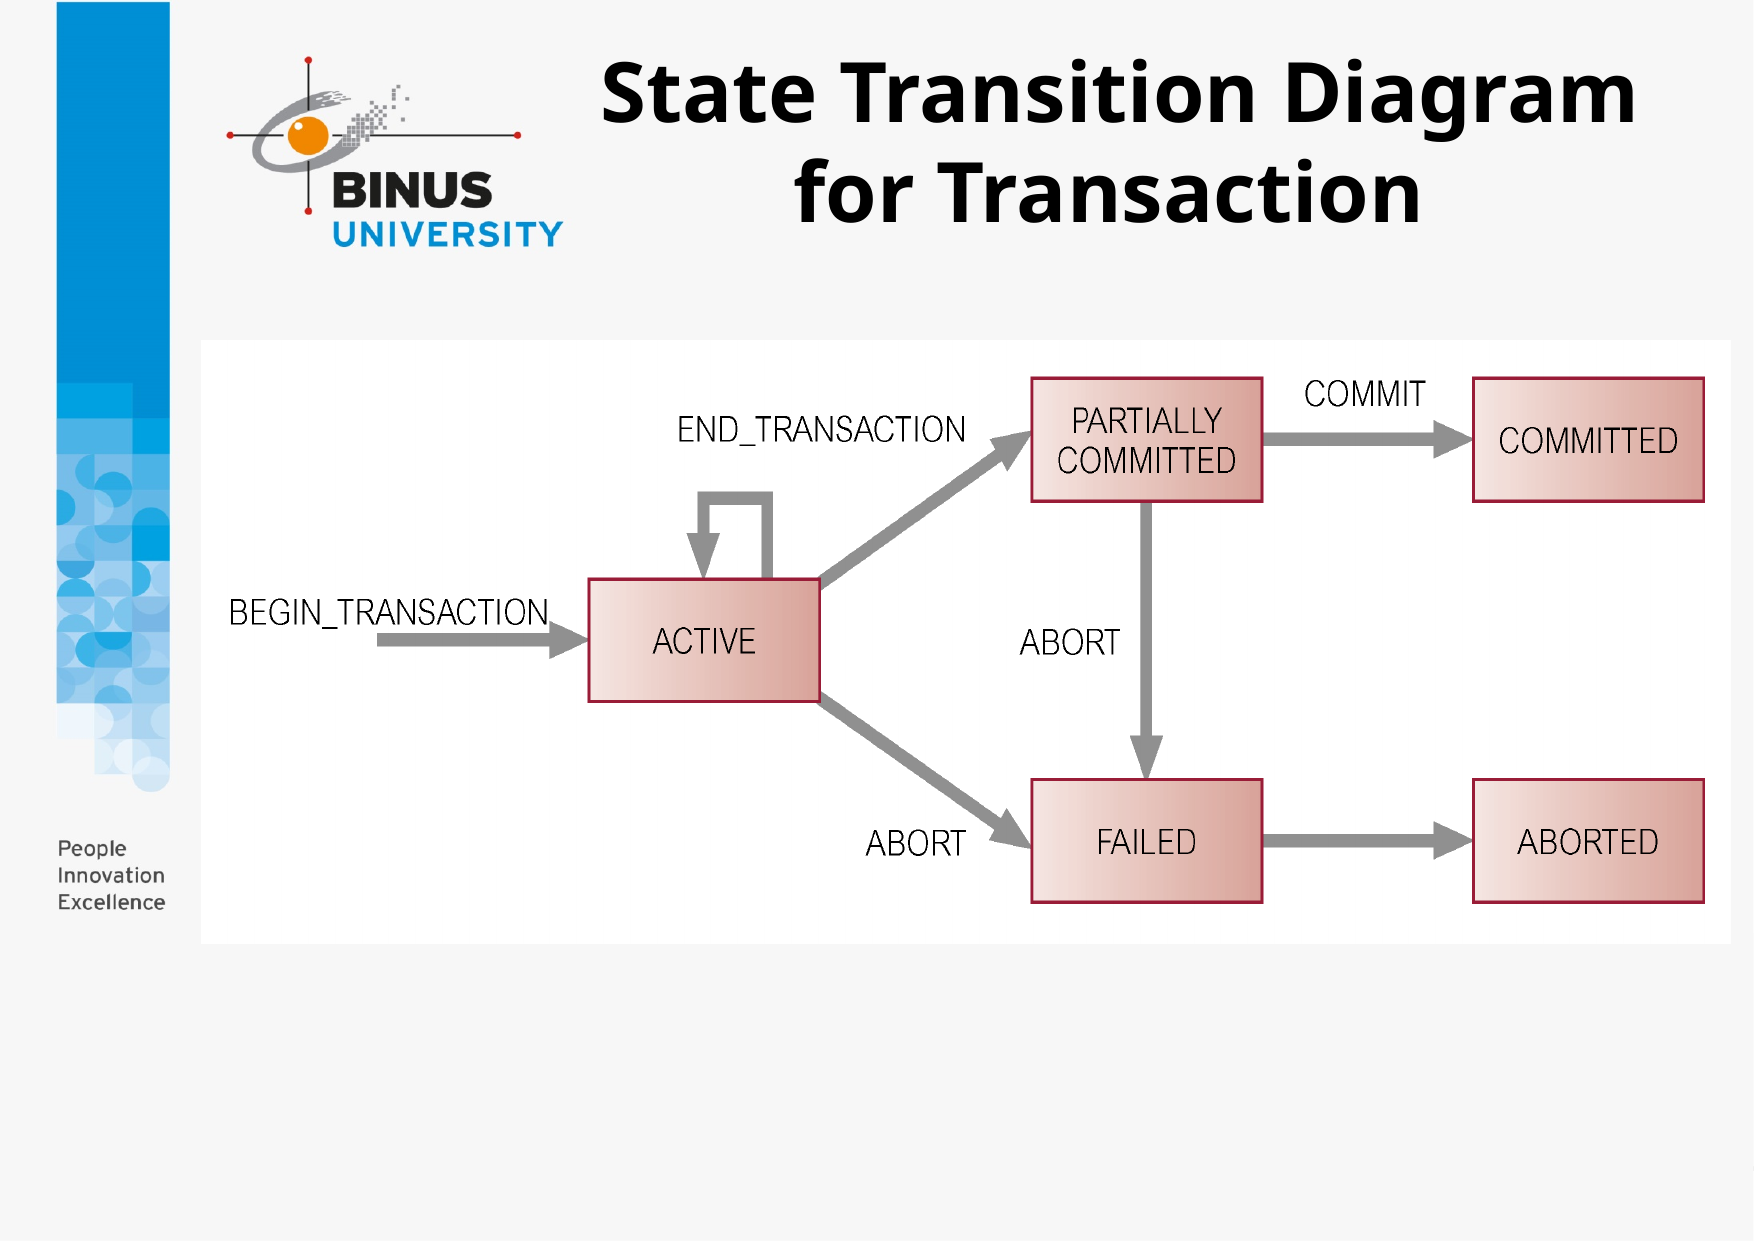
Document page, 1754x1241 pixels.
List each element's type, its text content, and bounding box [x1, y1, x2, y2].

picture [0, 0, 1754, 944]
title State Transition Diagram for Transaction [528, 90, 1712, 189]
